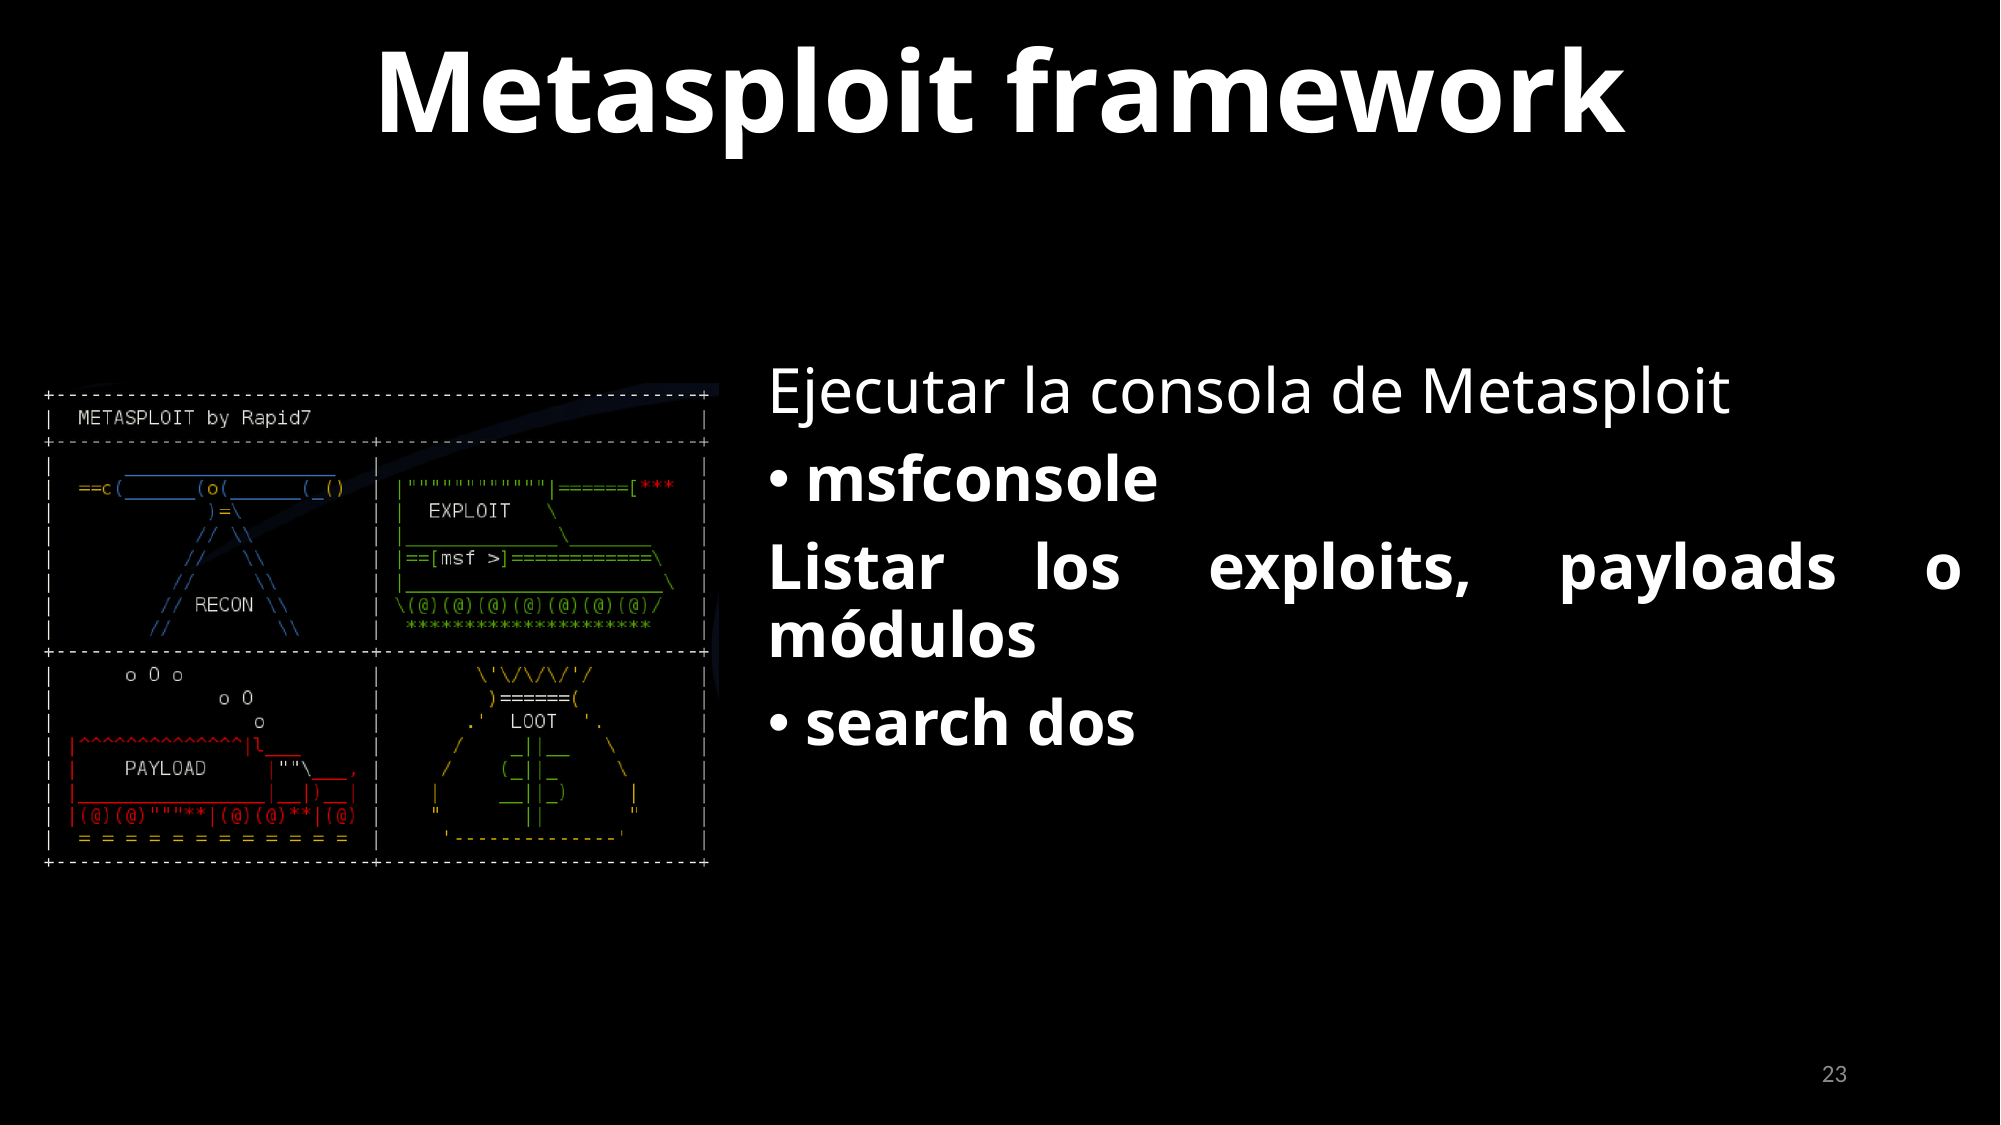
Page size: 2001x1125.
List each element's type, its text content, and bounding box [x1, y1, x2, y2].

text_box Metasploit framework [0, 12, 2000, 163]
slide_number 23 [1412, 1042, 1863, 1103]
list Ejecutar la consola de Metasploit msfconsole Listar los exploits, payloads o módulos search dos [752, 255, 1979, 1001]
picture [40, 383, 719, 873]
